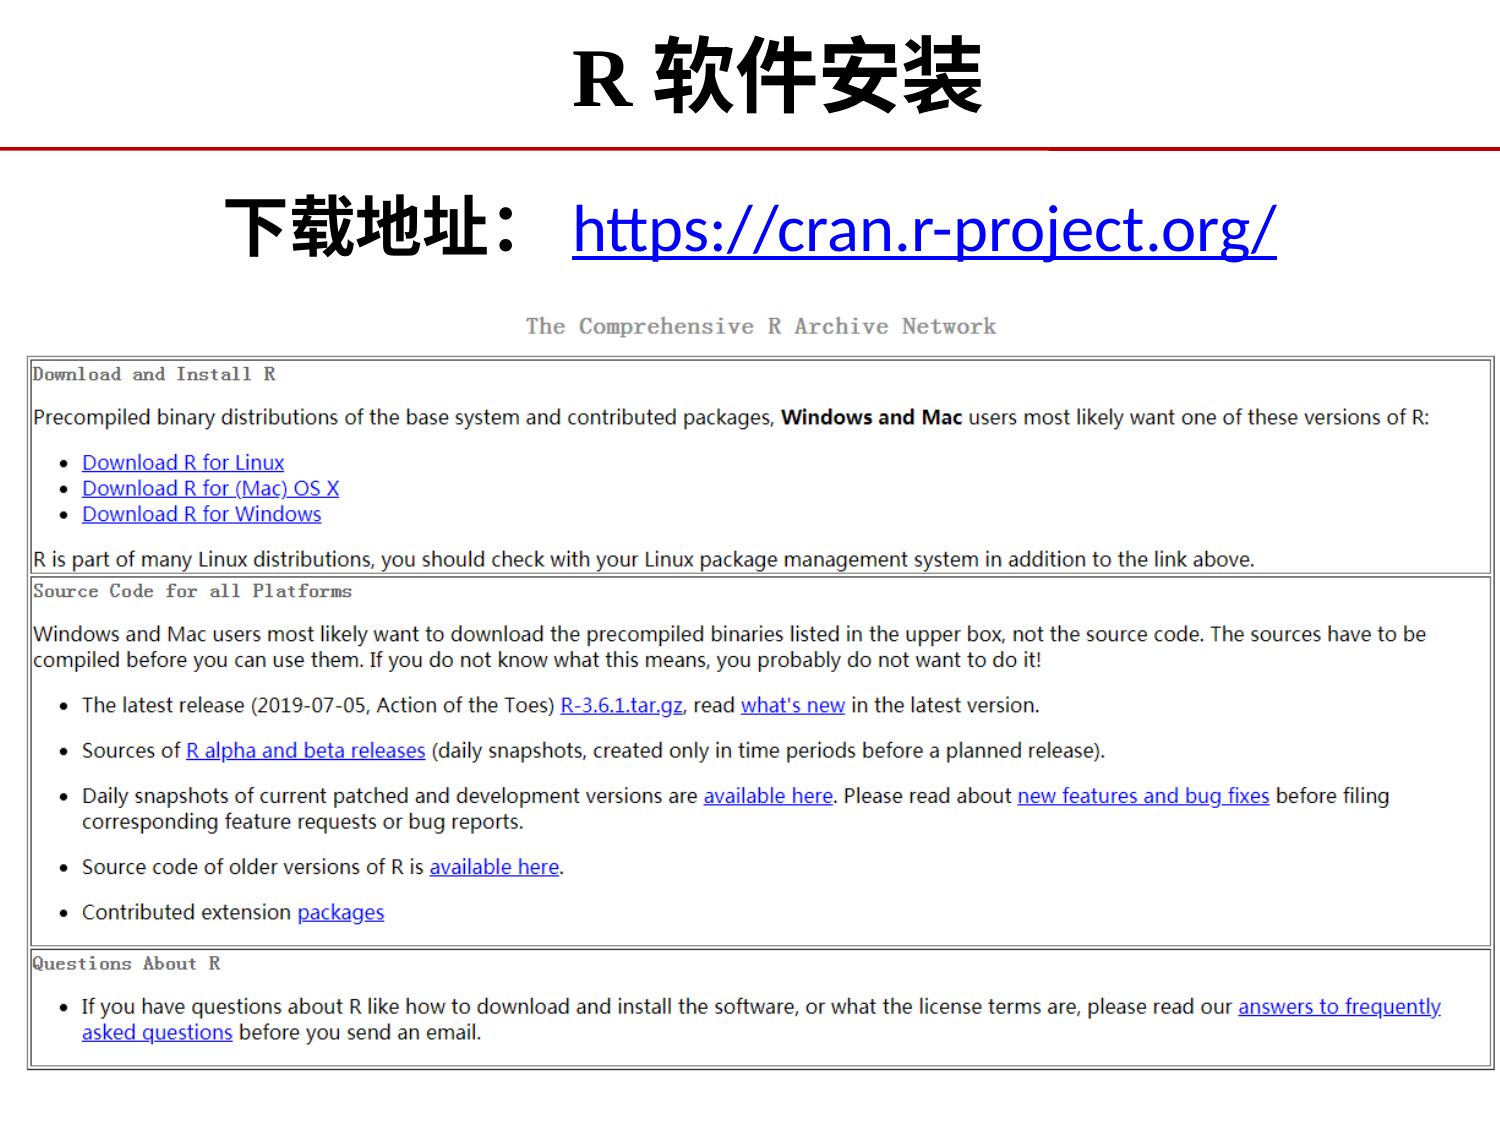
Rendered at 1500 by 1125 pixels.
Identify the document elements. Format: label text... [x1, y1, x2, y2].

text_box 下载地址：https://cran.r-project.org/ [207, 177, 1293, 273]
text_box R软件安装 [557, 16, 1000, 131]
picture [11, 302, 1500, 1080]
